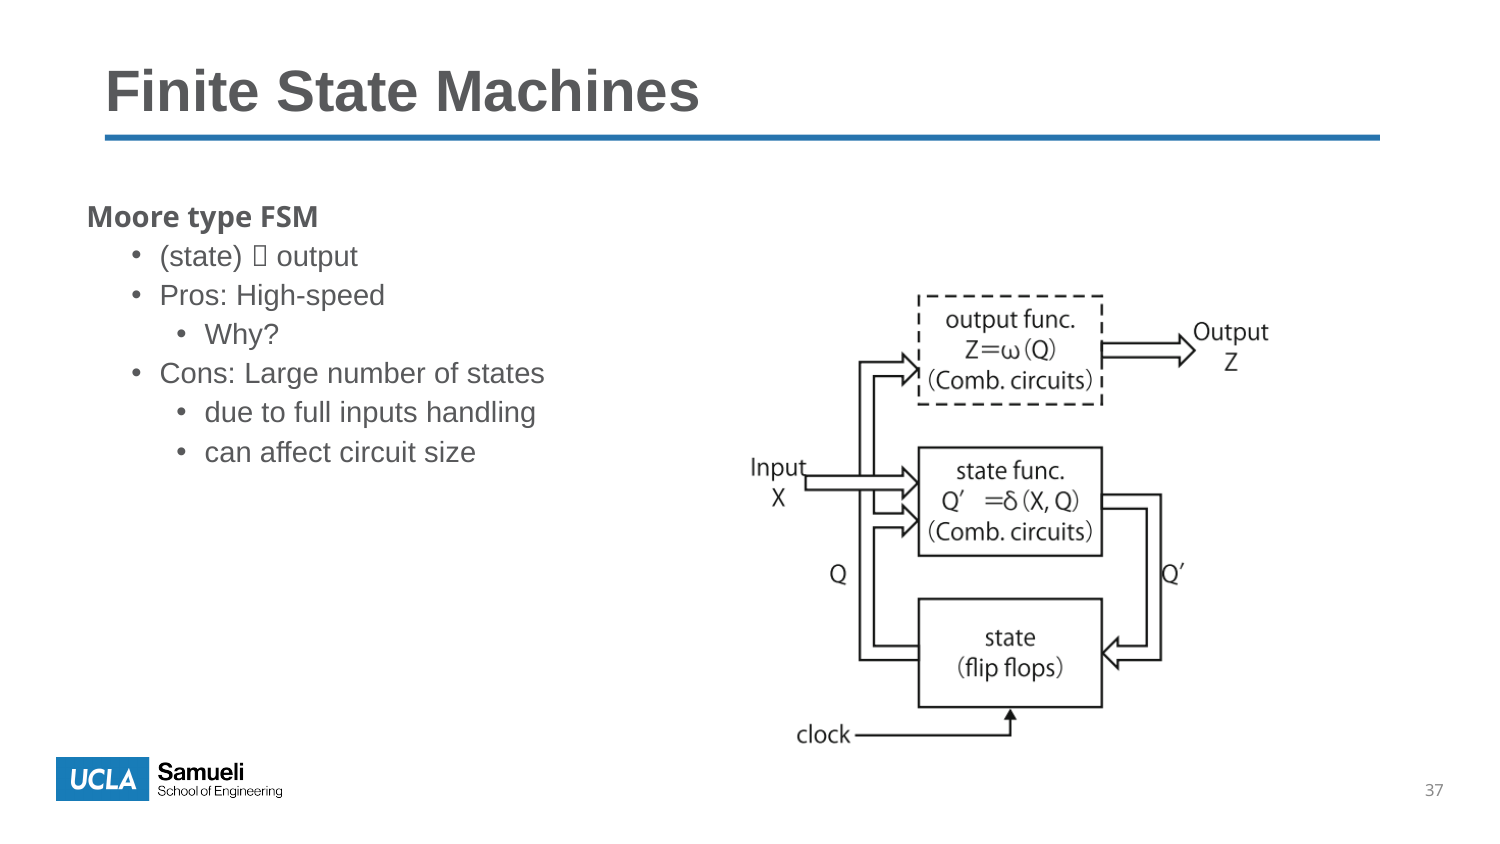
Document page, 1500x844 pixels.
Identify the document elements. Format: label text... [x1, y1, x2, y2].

picture [749, 277, 1305, 758]
list Moore type FSM (state)  output Pros: High-speed Why? Cons: Large number of states due to full inputs handling can affect circuit size [86, 198, 1425, 475]
slide_number 37 [1425, 780, 1500, 840]
title Finite State Machines [105, 60, 1380, 125]
picture [56, 757, 282, 801]
